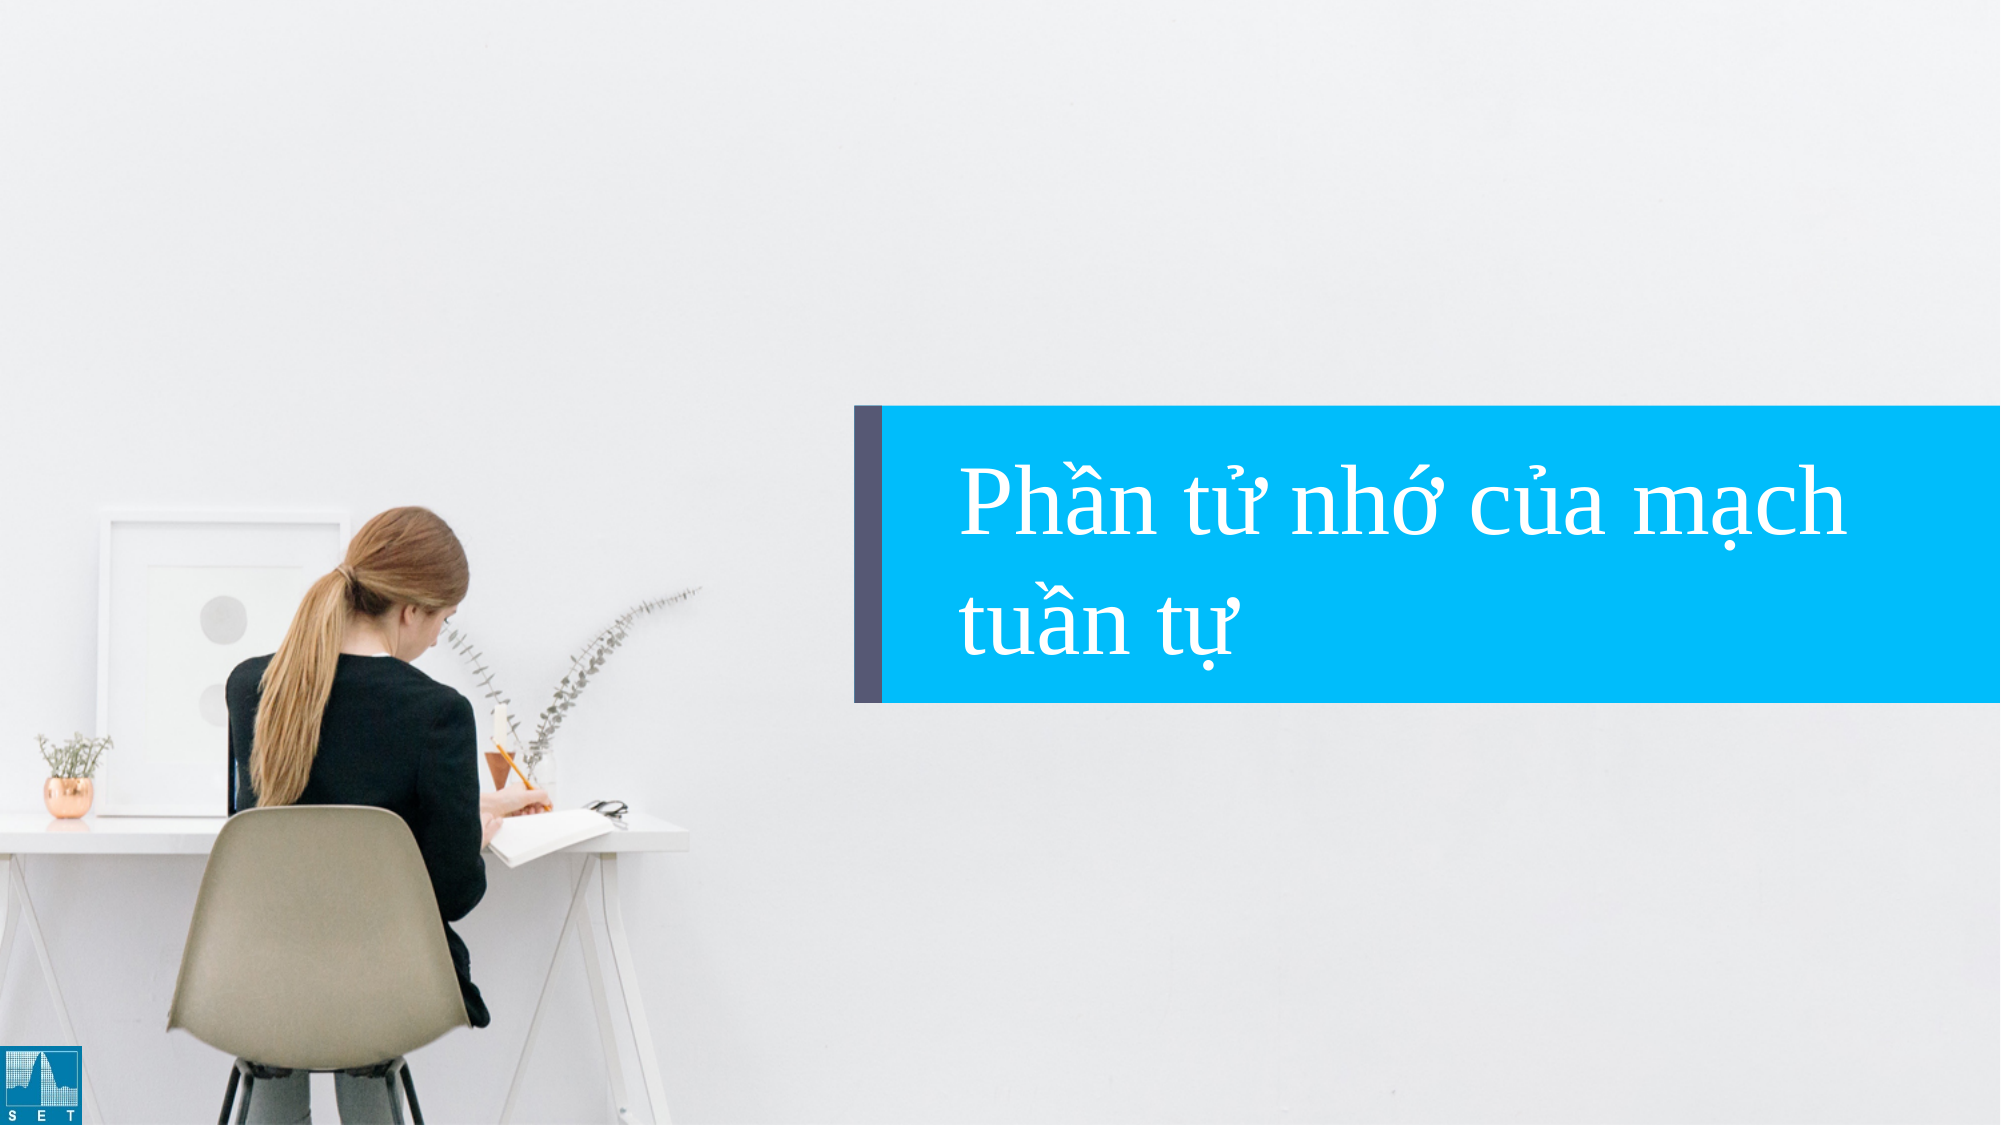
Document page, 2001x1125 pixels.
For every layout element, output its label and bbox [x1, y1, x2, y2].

picture [38, 1110, 45, 1121]
picture [9, 1110, 16, 1121]
picture [67, 1110, 74, 1120]
text_box [854, 405, 2000, 703]
picture [6, 1051, 78, 1106]
picture [0, 0, 2001, 1125]
